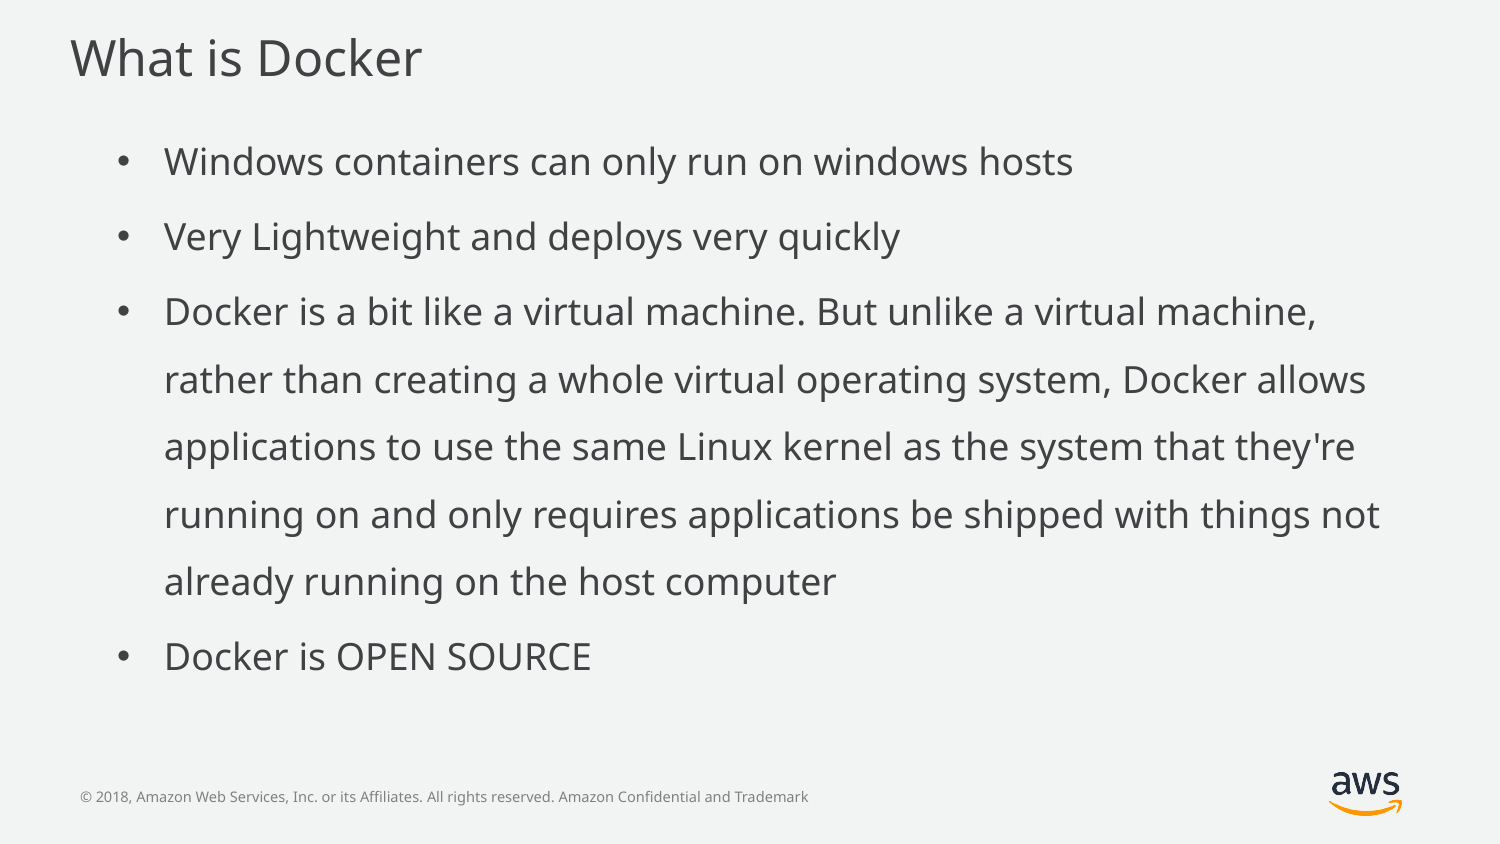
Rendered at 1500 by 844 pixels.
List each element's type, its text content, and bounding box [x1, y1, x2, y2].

list Windows containers can only run on windows hosts Very Lightweight and deploys very quickly Docker is a bit like a virtual machine. But unlike a virtual machine, rather than creating a whole virtual operating system, Docker allows applications to use the same Linux kernel as the system that they're running on and only requires applications be shipped with things not already running on the host computer Docker is OPEN SOURCE [55, 108, 1402, 692]
picture [1329, 772, 1402, 816]
title What is Docker [55, 18, 1402, 108]
